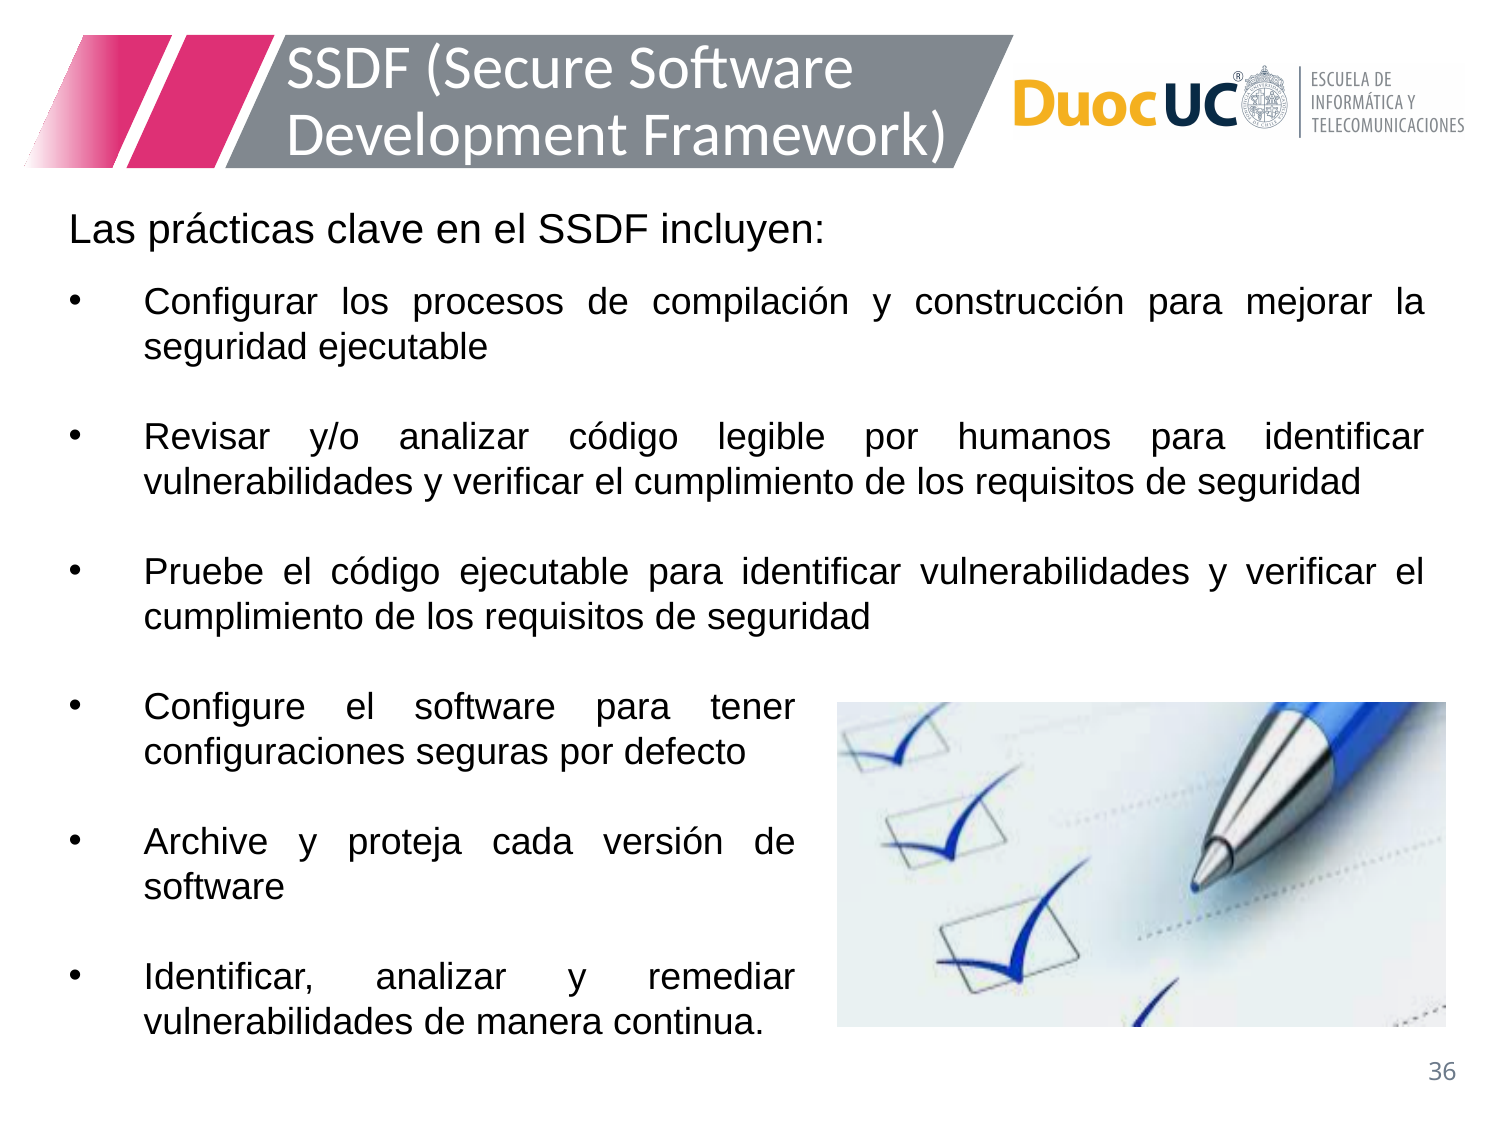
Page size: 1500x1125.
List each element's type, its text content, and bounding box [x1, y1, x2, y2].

text_box Configure el software para tener configuraciones seguras por defecto Archive y proteja cada versión de software Identificar, analizar y remediar vulnerabilidades de manera continua. [53, 674, 811, 1050]
picture [1056, 63, 1465, 140]
text_box Las prácticas clave en el SSDF incluyen: Configurar los procesos de compilación y construcción para mejorar la seguridad ejecutable Revisar y/o analizar código legible por humanos para identificar vulnerabilidades y verificar el cumplimiento de los requisitos de seguridad Pruebe el código ejecutable para identificar vulnerabilidades y verificar el cumplimiento de los requisitos de seguridad [53, 194, 1440, 644]
picture [837, 701, 1446, 1027]
title SSDF (Secure Software Development Framework) [271, 34, 1056, 169]
